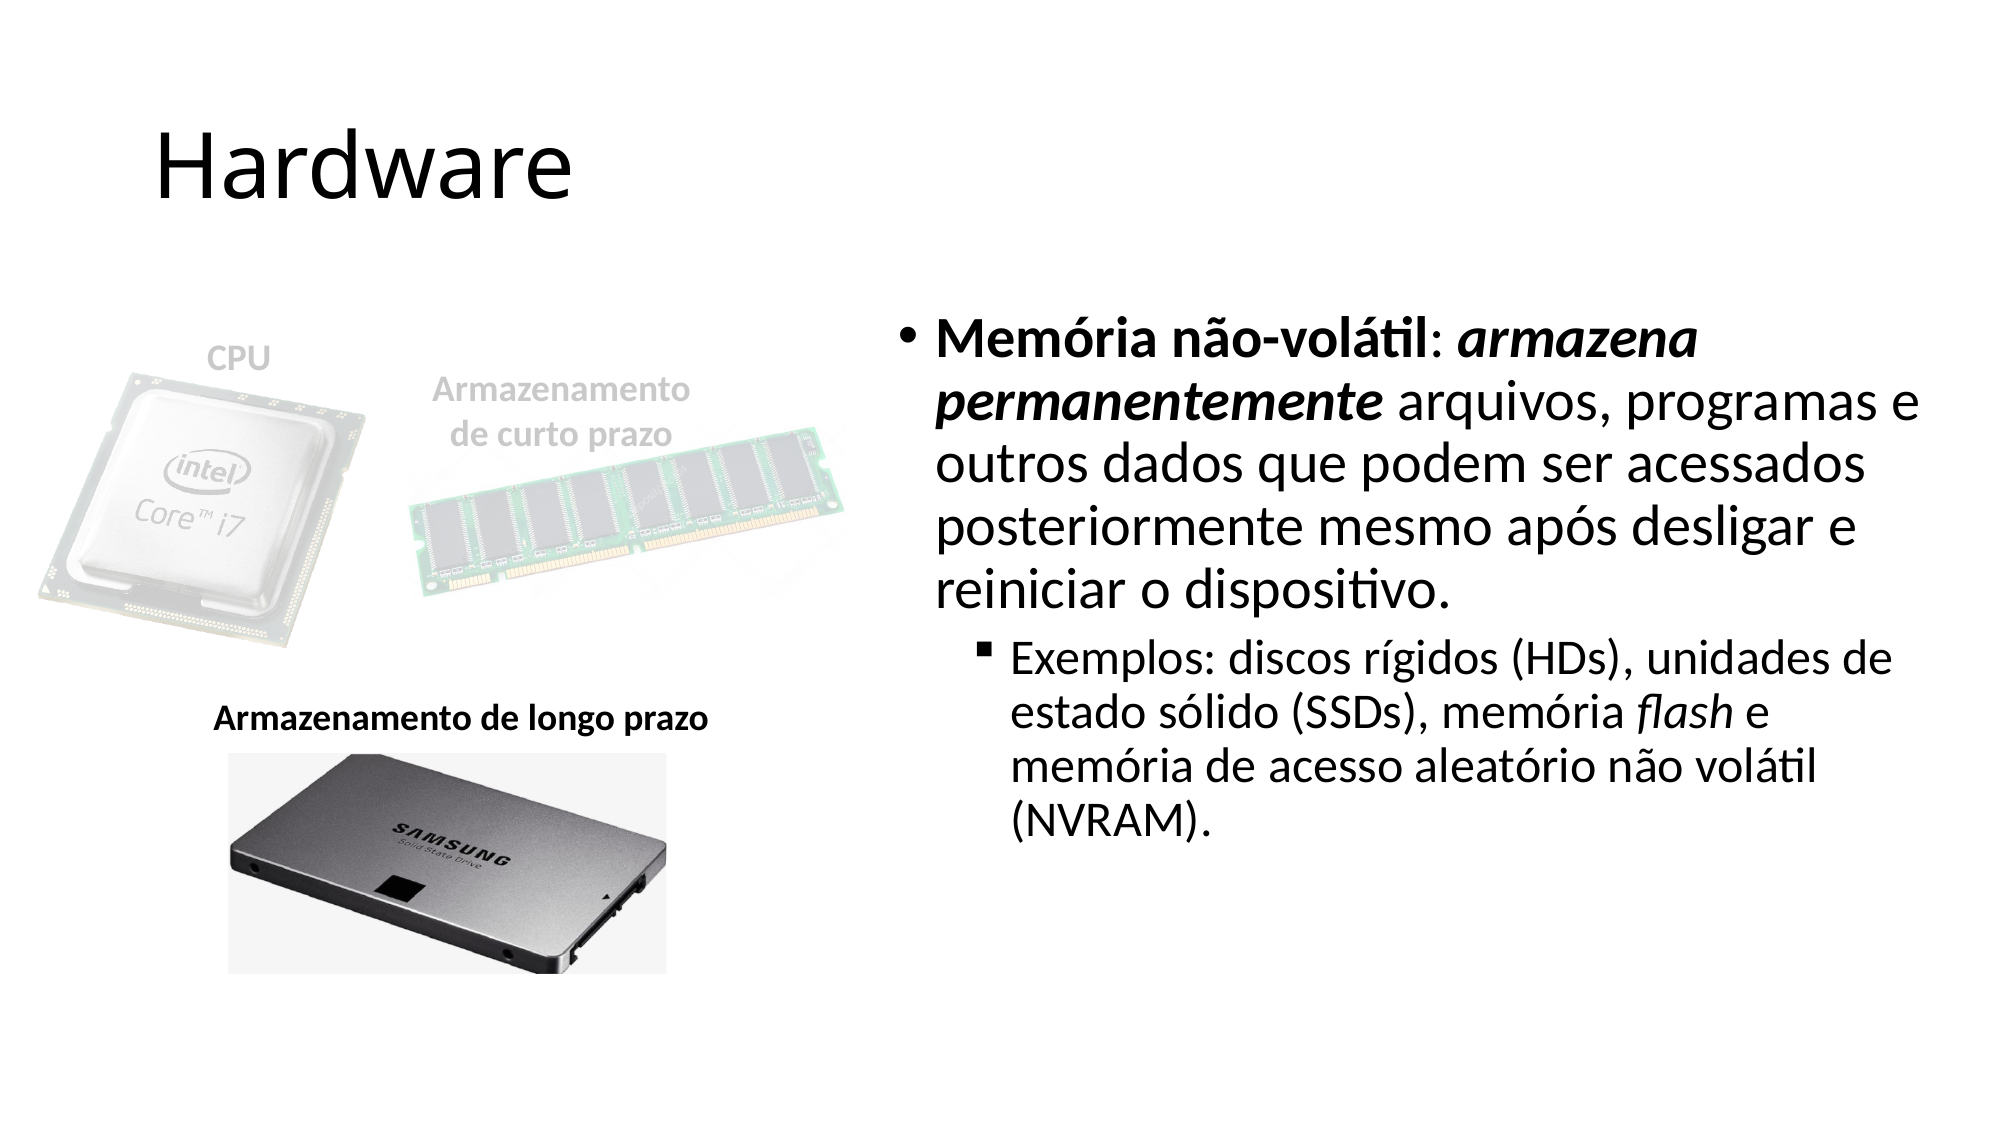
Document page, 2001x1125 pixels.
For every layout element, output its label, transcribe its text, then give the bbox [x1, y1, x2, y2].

text_box [0, 317, 370, 679]
text_box [375, 324, 861, 686]
picture [227, 753, 667, 974]
text_box Armazenamento de longo prazo [148, 685, 775, 746]
title Hardware [137, 59, 1863, 278]
picture [406, 423, 846, 599]
list Memória não-volátil: armazena permanentemente arquivos, programas e outros dados que podem ser acessados posteriormente mesmo após desligar e reiniciar o dispositivo. Exemplos: discos rígidos (HDs), unidades de estado sólido (SSDs), memória flash e memória de acesso aleatório não volátil (NVRAM). [882, 299, 1968, 1125]
picture [32, 366, 370, 653]
